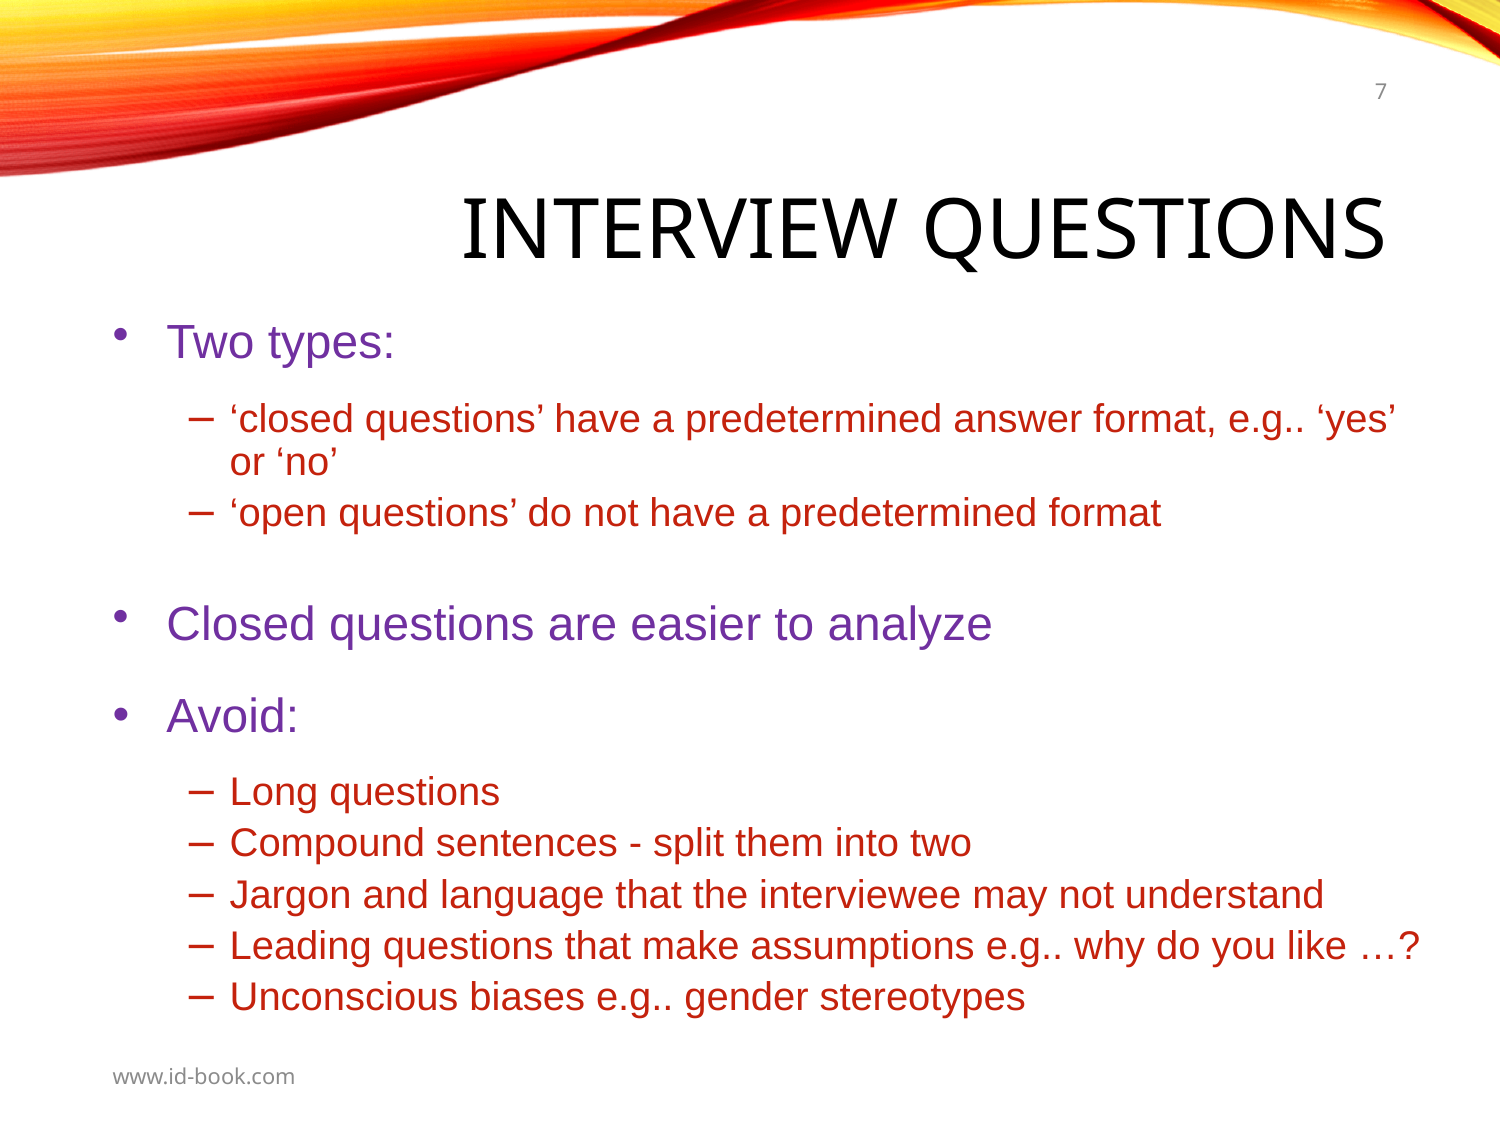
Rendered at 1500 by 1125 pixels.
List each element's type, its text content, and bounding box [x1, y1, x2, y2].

slide_number 7 [1078, 62, 1403, 123]
title Interview questions [356, 125, 1403, 310]
list Two types: ‘closed questions’ have a predetermined answer format, e.g.. ‘yes’ or ‘no’ ‘open questions’ do not have a predetermined format Closed questions are easier to analyze Avoid: Long questions Compound sentences - split them into two Jargon and language that the interviewee may not understand Leading questions that make assumptions e.g.. why do you like …? Unconscious biases e.g.. gender stereotypes [97, 310, 1447, 1071]
picture [0, 0, 1500, 178]
footer www.id-book.com [97, 1045, 1030, 1106]
